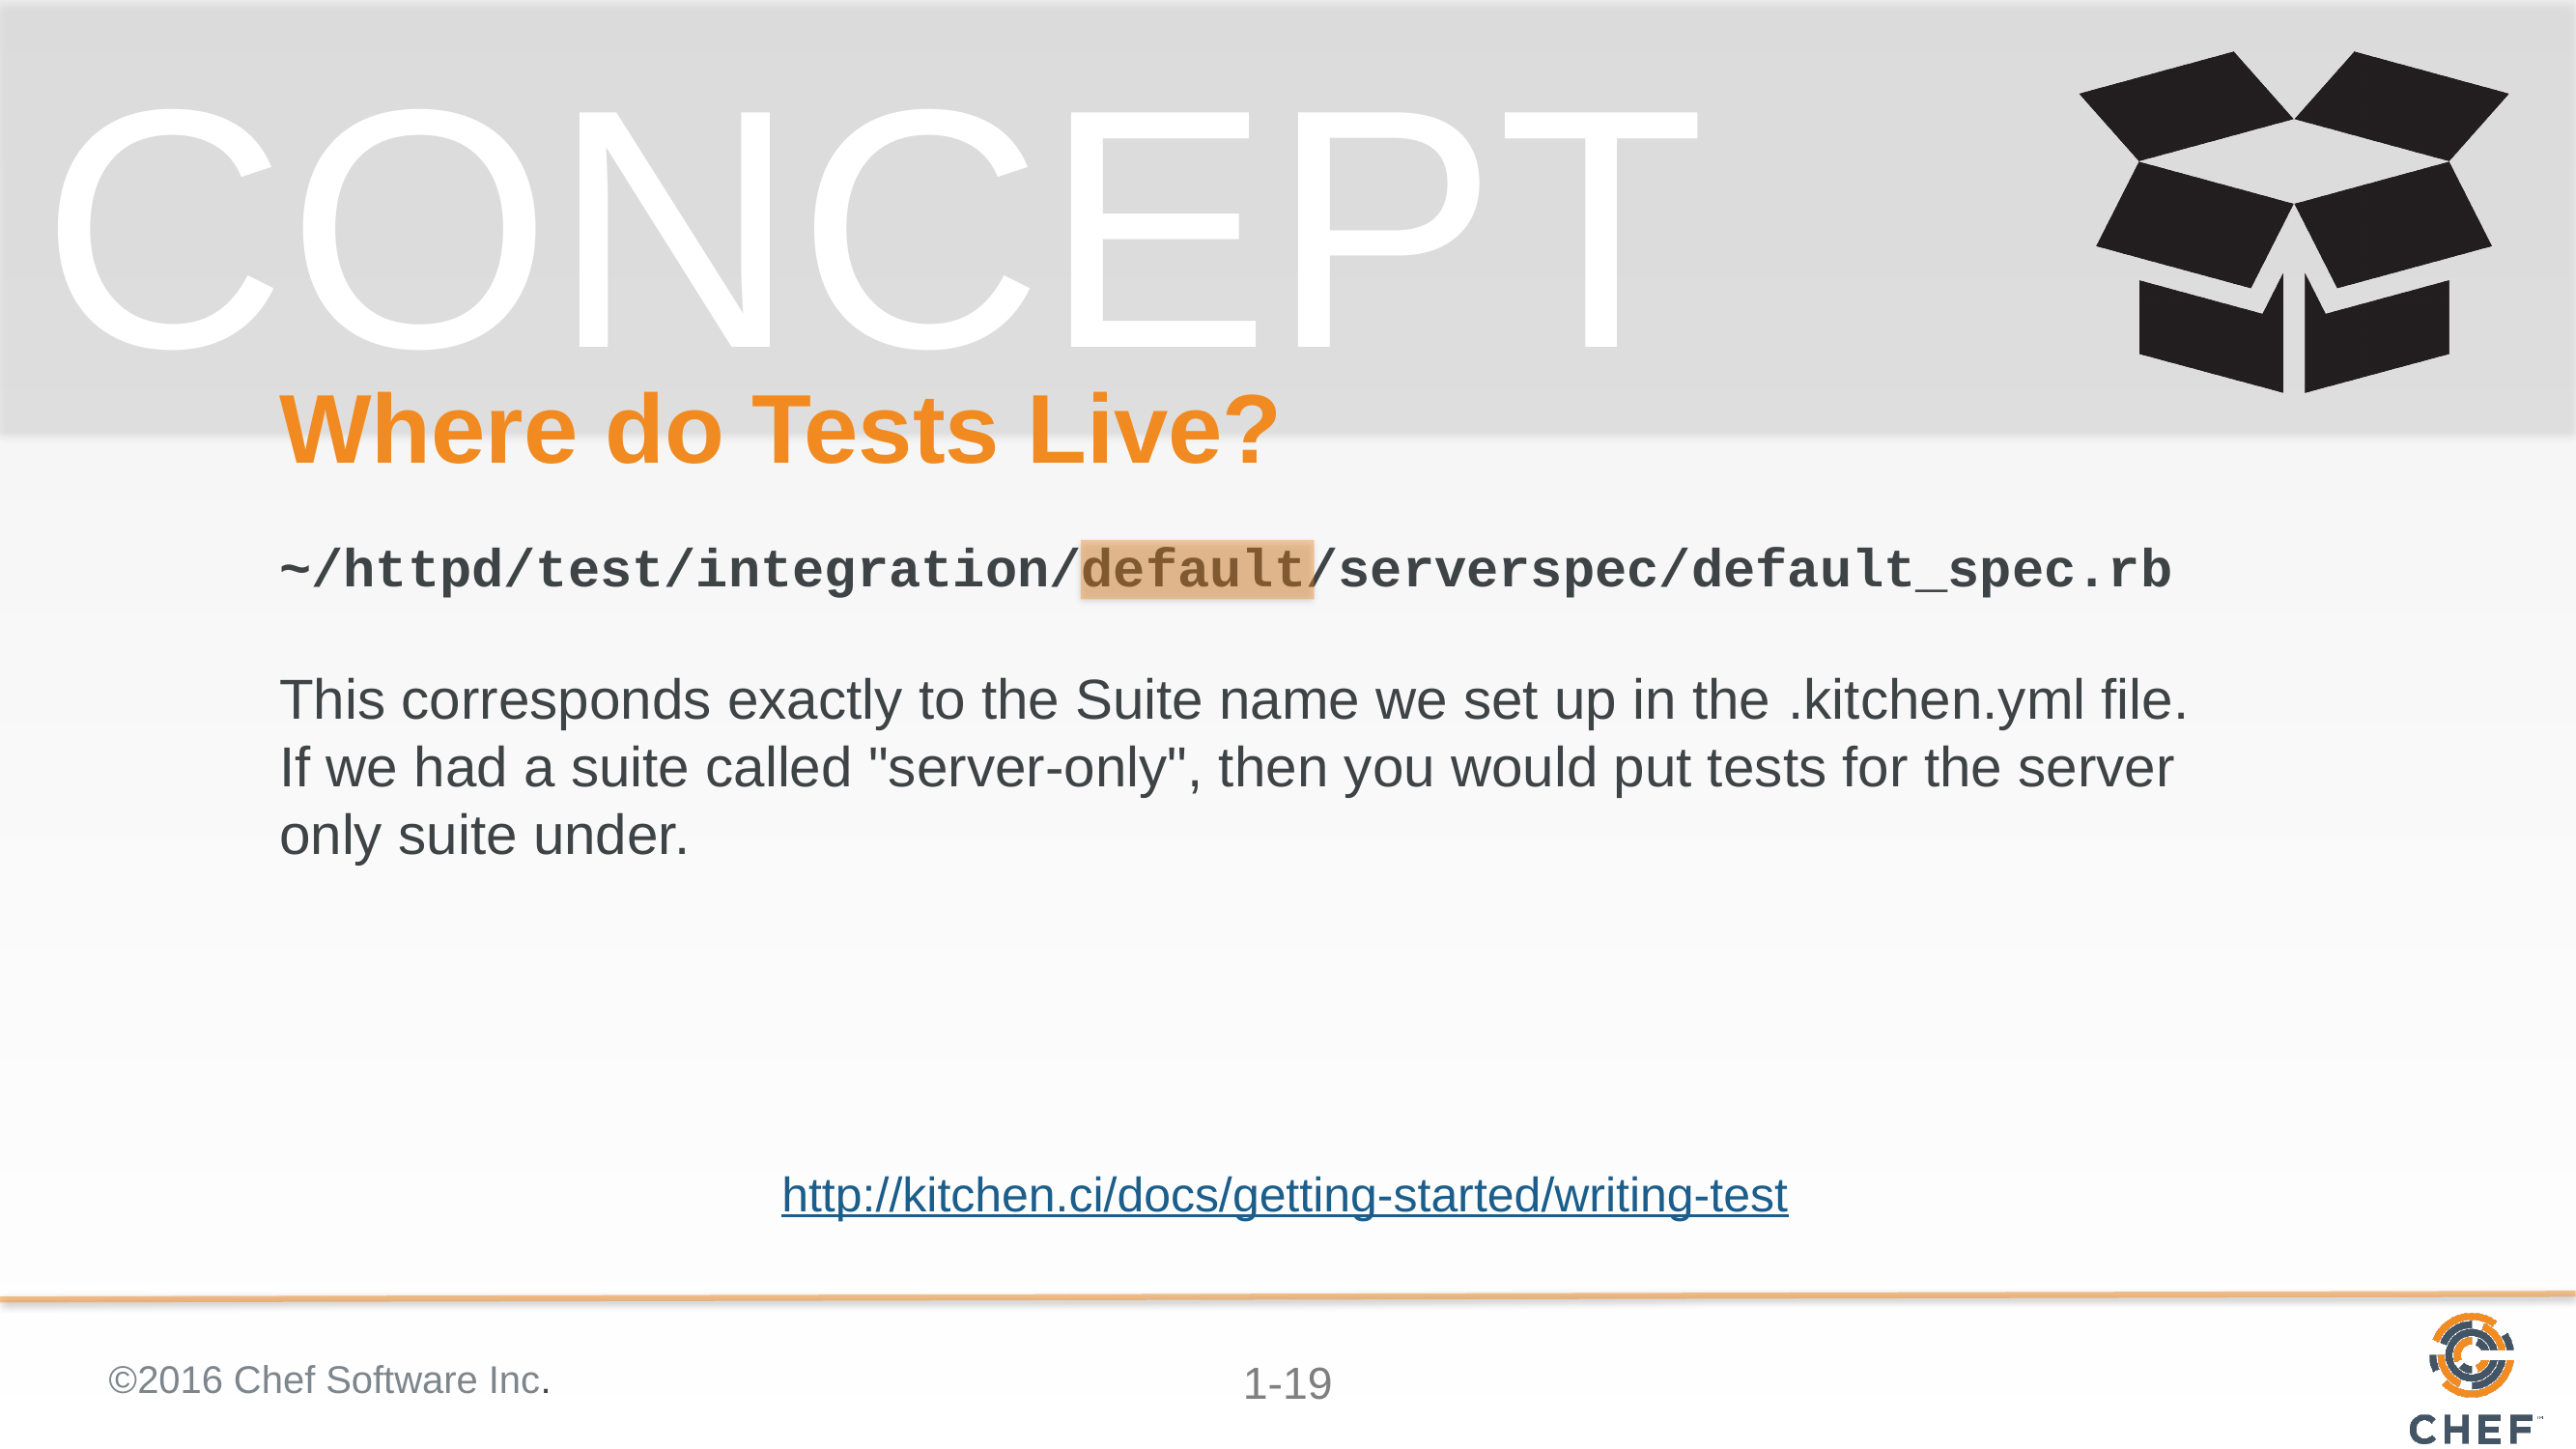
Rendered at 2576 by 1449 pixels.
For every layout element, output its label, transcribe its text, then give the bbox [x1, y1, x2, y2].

picture [2399, 1297, 2551, 1449]
text_box http://kitchen.ci/docs/getting-started/writing-test [579, 1163, 1993, 1247]
title Where do Tests Live? [265, 363, 2217, 499]
text_box ~/httpd/test/integration/default/serverspec/default_spec.rb [265, 518, 2351, 627]
text_box [1080, 539, 1315, 600]
subtitle This corresponds exactly to the Suite name we set up in the .kitchen.yml file. If we had a suite called "server-only", then you would put tests for the server only suite under. [265, 648, 2217, 1049]
picture [2079, 51, 2509, 399]
